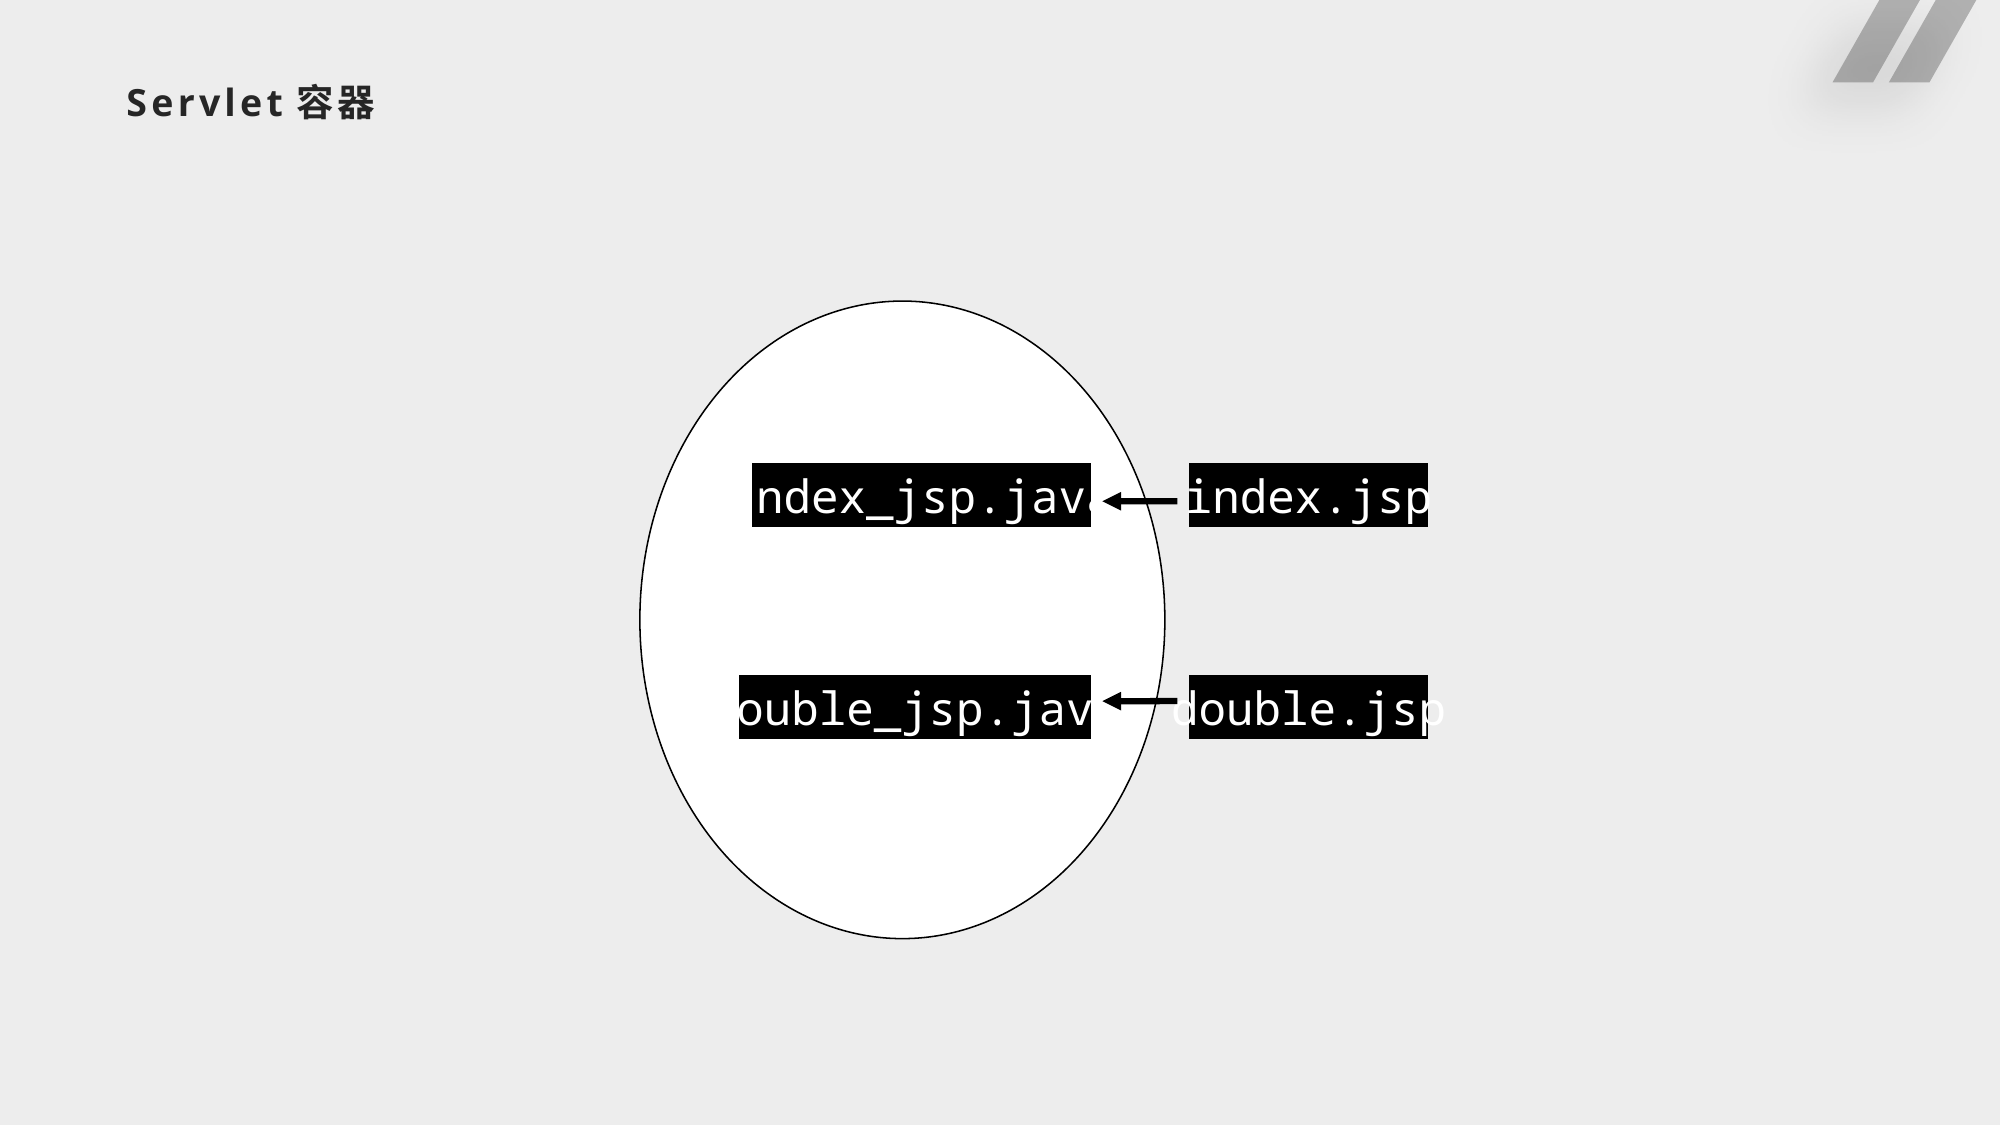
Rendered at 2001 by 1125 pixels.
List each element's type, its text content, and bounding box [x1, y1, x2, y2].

text_box Double_jsp.java [739, 676, 1090, 739]
text_box Index_jsp.java [752, 463, 1090, 527]
text_box [1102, 694, 1178, 708]
text_box [639, 301, 1165, 939]
title Servlet容器 [109, 72, 1891, 146]
text_box double.jsp [1189, 676, 1428, 739]
text_box [1102, 495, 1178, 508]
text_box index.jsp [1189, 463, 1428, 527]
